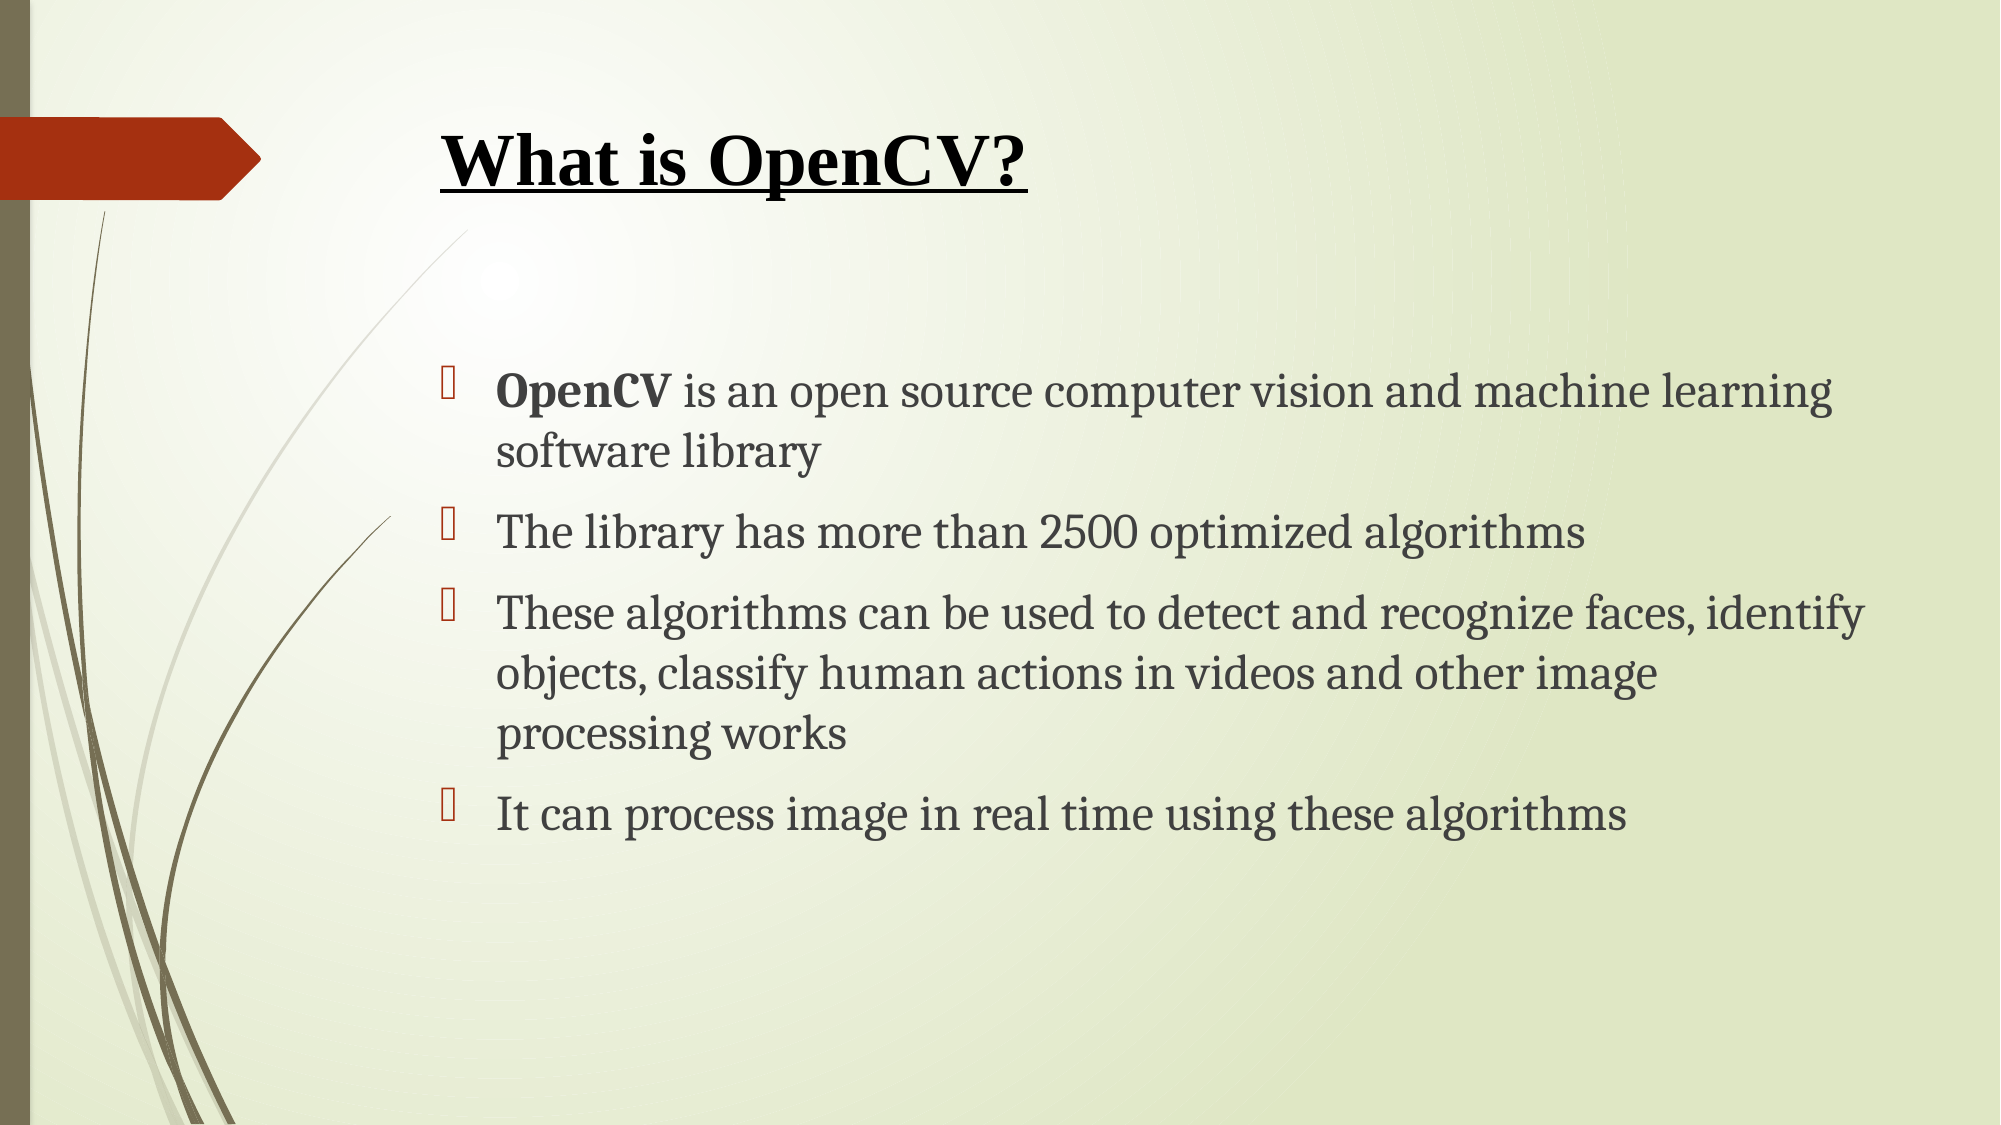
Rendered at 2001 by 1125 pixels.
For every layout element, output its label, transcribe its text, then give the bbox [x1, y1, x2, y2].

title What is OpenCV? [425, 102, 1888, 313]
list OpenCV is an open source computer vision and machine learning software library The library has more than 2500 optimized algorithms These algorithms can be used to detect and recognize faces, identify objects, classify human actions in videos and other image processing works It can process image in real time using these algorithms [424, 350, 1888, 970]
